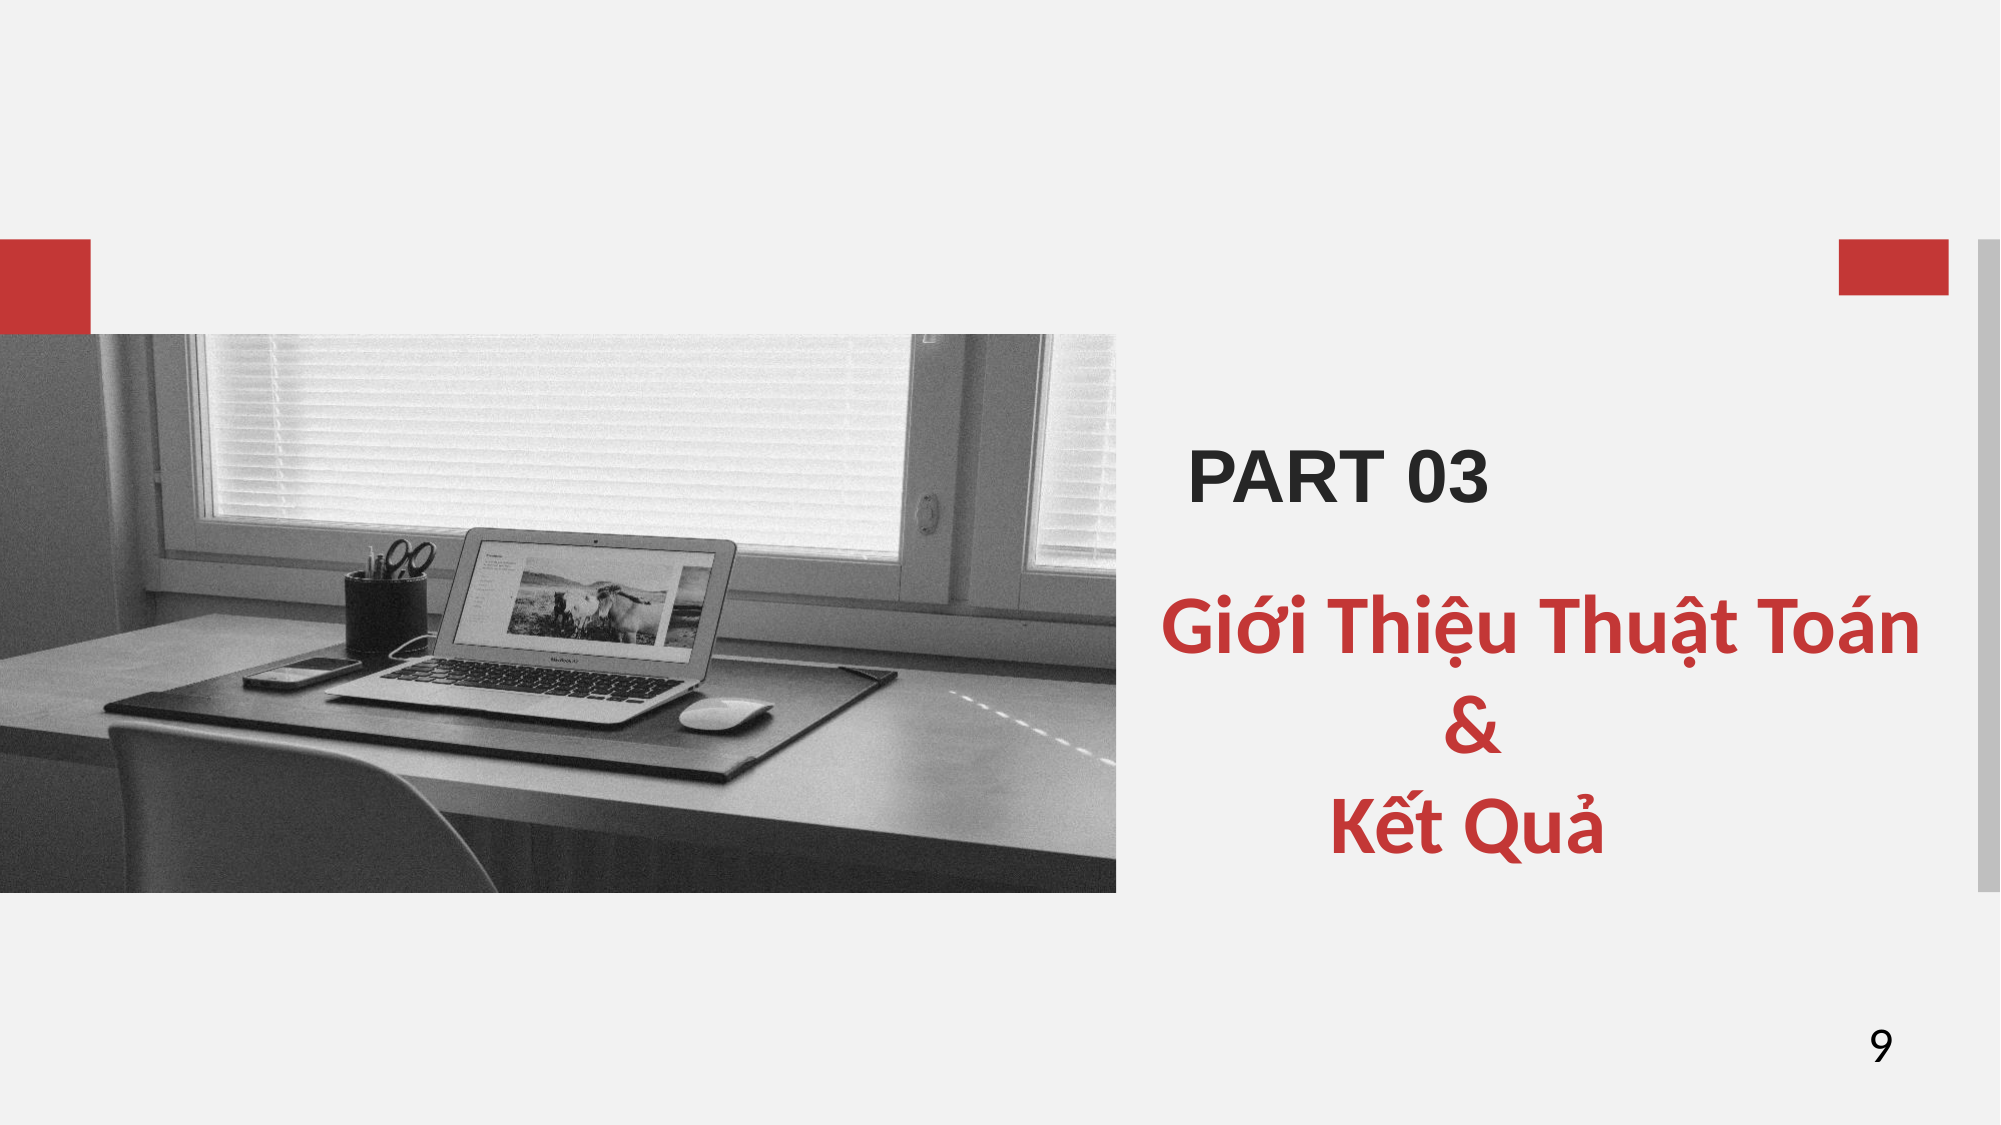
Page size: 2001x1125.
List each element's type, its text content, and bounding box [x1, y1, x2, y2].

text_box [1977, 238, 2000, 893]
text_box [1838, 238, 1950, 296]
text_box [0, 238, 92, 335]
text_box [0, 333, 1117, 893]
text_box Giới Thiệu Thuật Toán & Kết Quả [1147, 562, 1978, 878]
text_box PART 03 [1172, 420, 1592, 526]
text_box 9 [1458, 1005, 1909, 1066]
